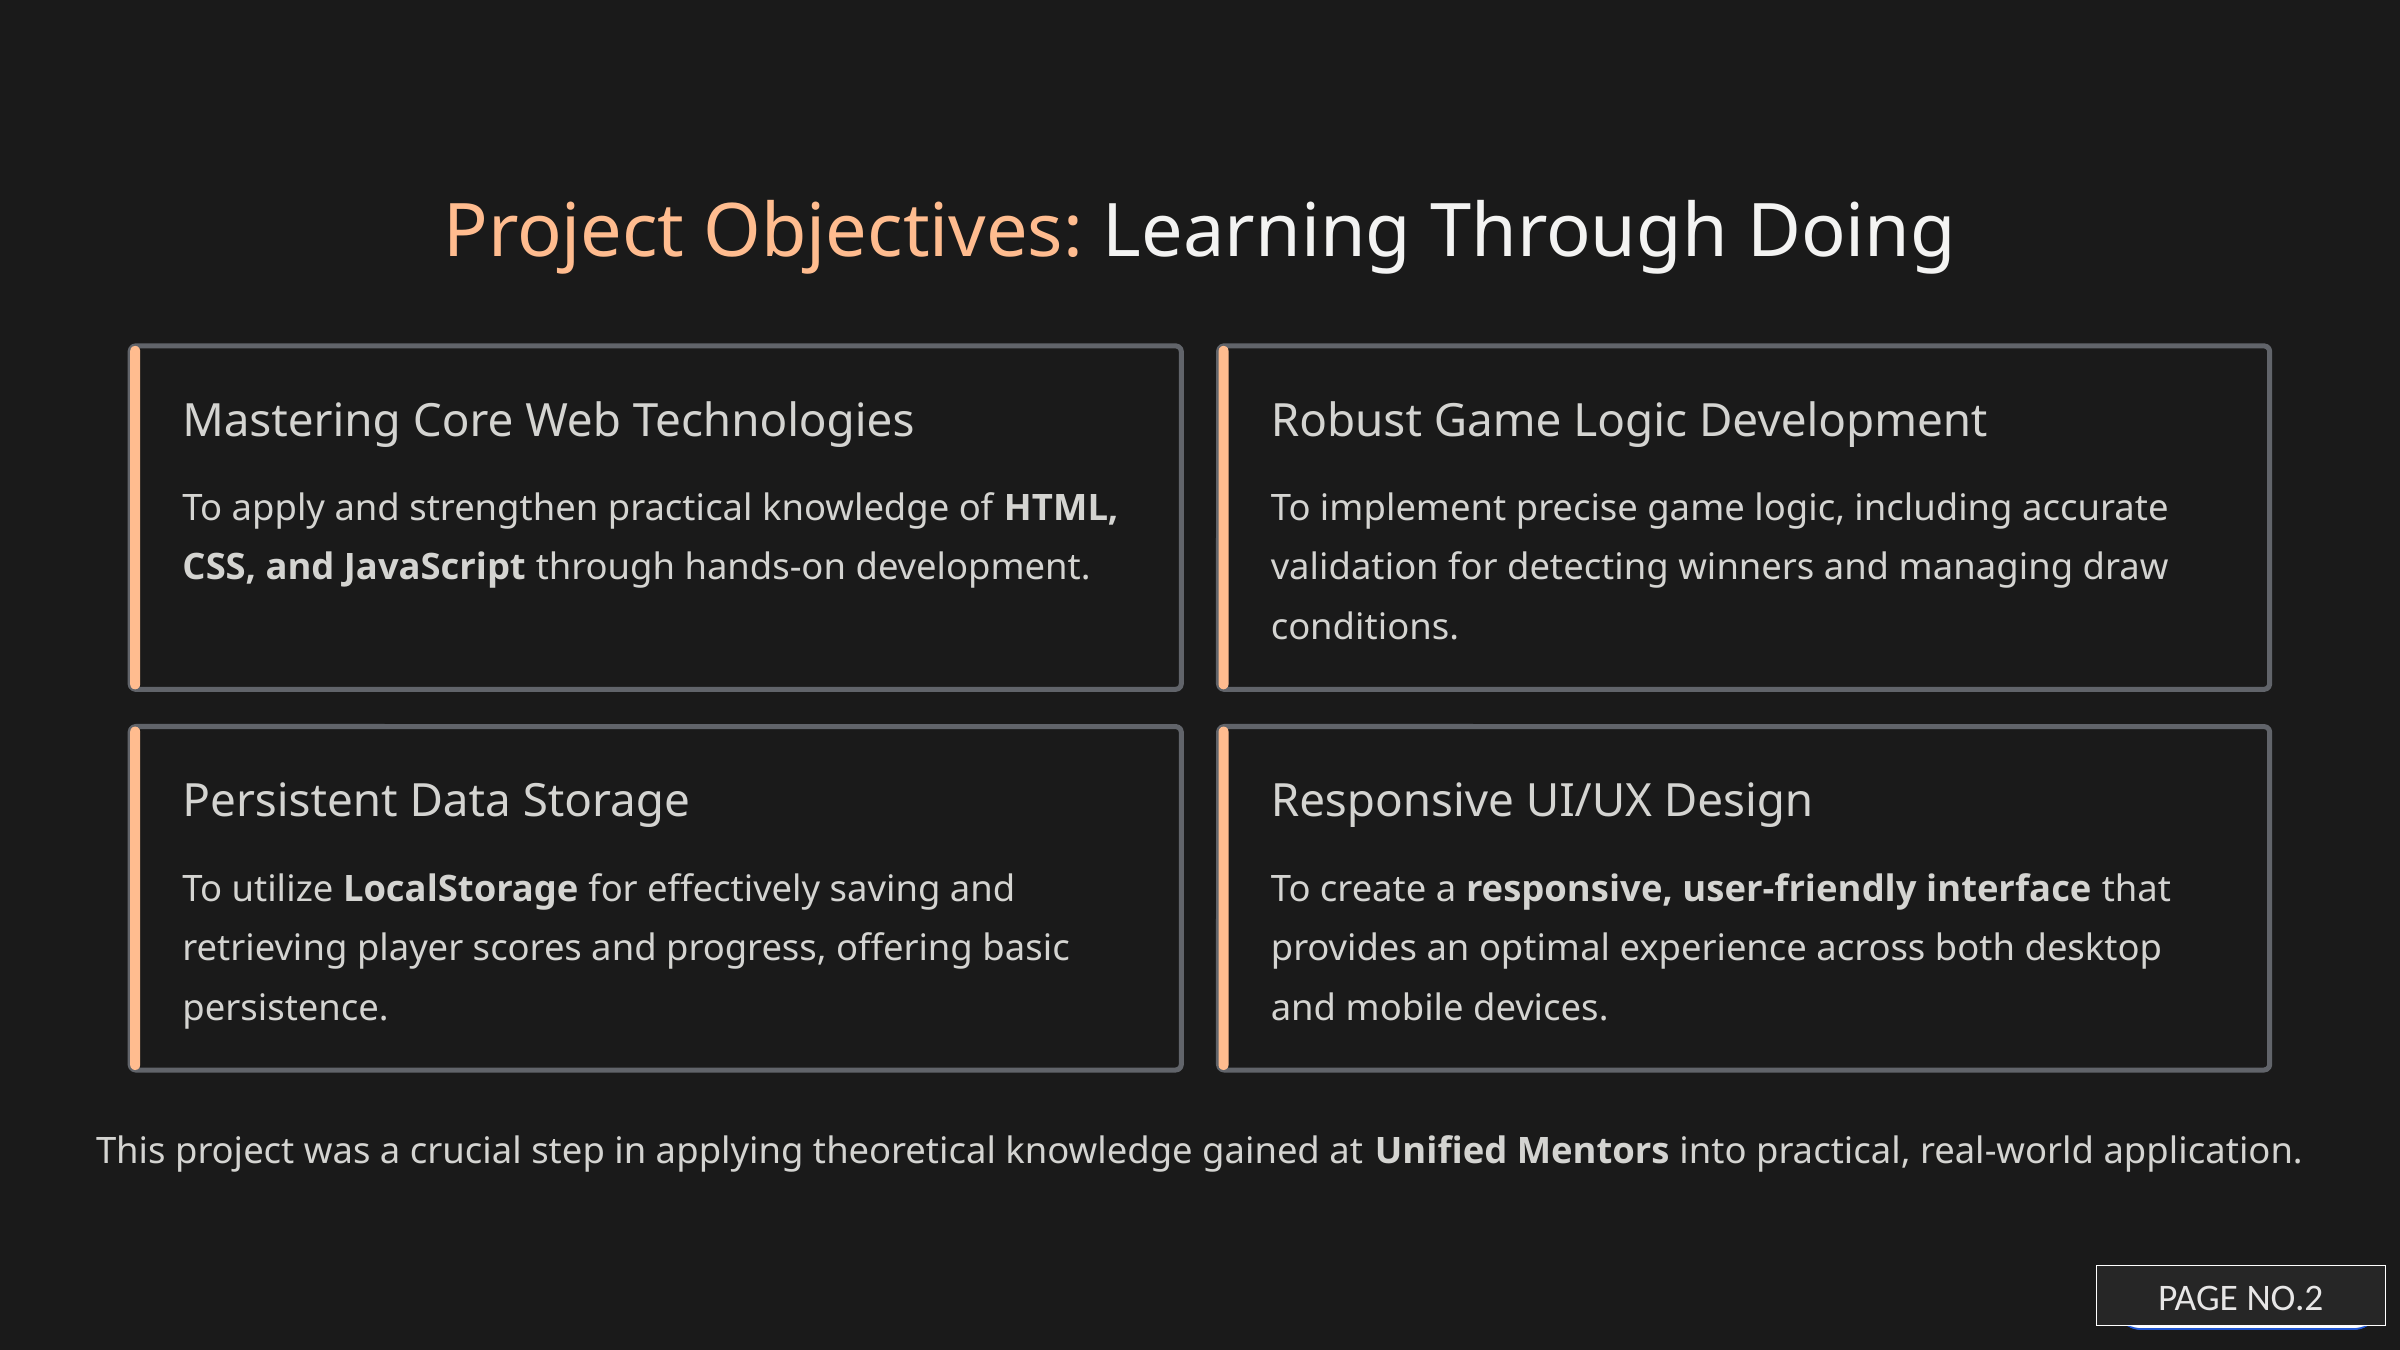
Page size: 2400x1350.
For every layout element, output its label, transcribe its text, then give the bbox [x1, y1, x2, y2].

text_box [1218, 726, 1229, 1071]
text_box Mastering Core Web Technologies [182, 388, 900, 447]
text_box [136, 345, 1182, 690]
text_box PAGE NO.2 [2096, 1265, 2386, 1326]
text_box To create a responsive, user-friendly interface that provides an optimal experience across both desktop and mobile devices. [1270, 849, 2228, 1028]
text_box Project Objectives: Learning Through Doing [467, 178, 1933, 272]
text_box [130, 726, 141, 1071]
picture [2106, 1271, 2389, 1339]
text_box [1224, 726, 2270, 1071]
text_box Robust Game Logic Development [1270, 388, 1974, 447]
text_box [130, 345, 141, 690]
text_box [136, 726, 1182, 1071]
text_box Responsive UI/UX Design [1270, 768, 1814, 827]
text_box To implement precise game logic, including accurate validation for detecting winners and managing draw conditions. [1270, 468, 2228, 648]
text_box [1224, 345, 2270, 690]
text_box To utilize LocalStorage for effectively saving and retrieving player scores and progress, offering basic persistence. [182, 849, 1140, 1028]
text_box This project was a crucial step in applying theoretical knowledge gained at Unified Mentors into practical, real-world application. [130, 1111, 2270, 1172]
text_box To apply and strengthen practical knowledge of HTML, CSS, and JavaScript through hands-on development. [182, 468, 1140, 588]
text_box [1218, 345, 1229, 690]
text_box Persistent Data Storage [182, 768, 685, 827]
